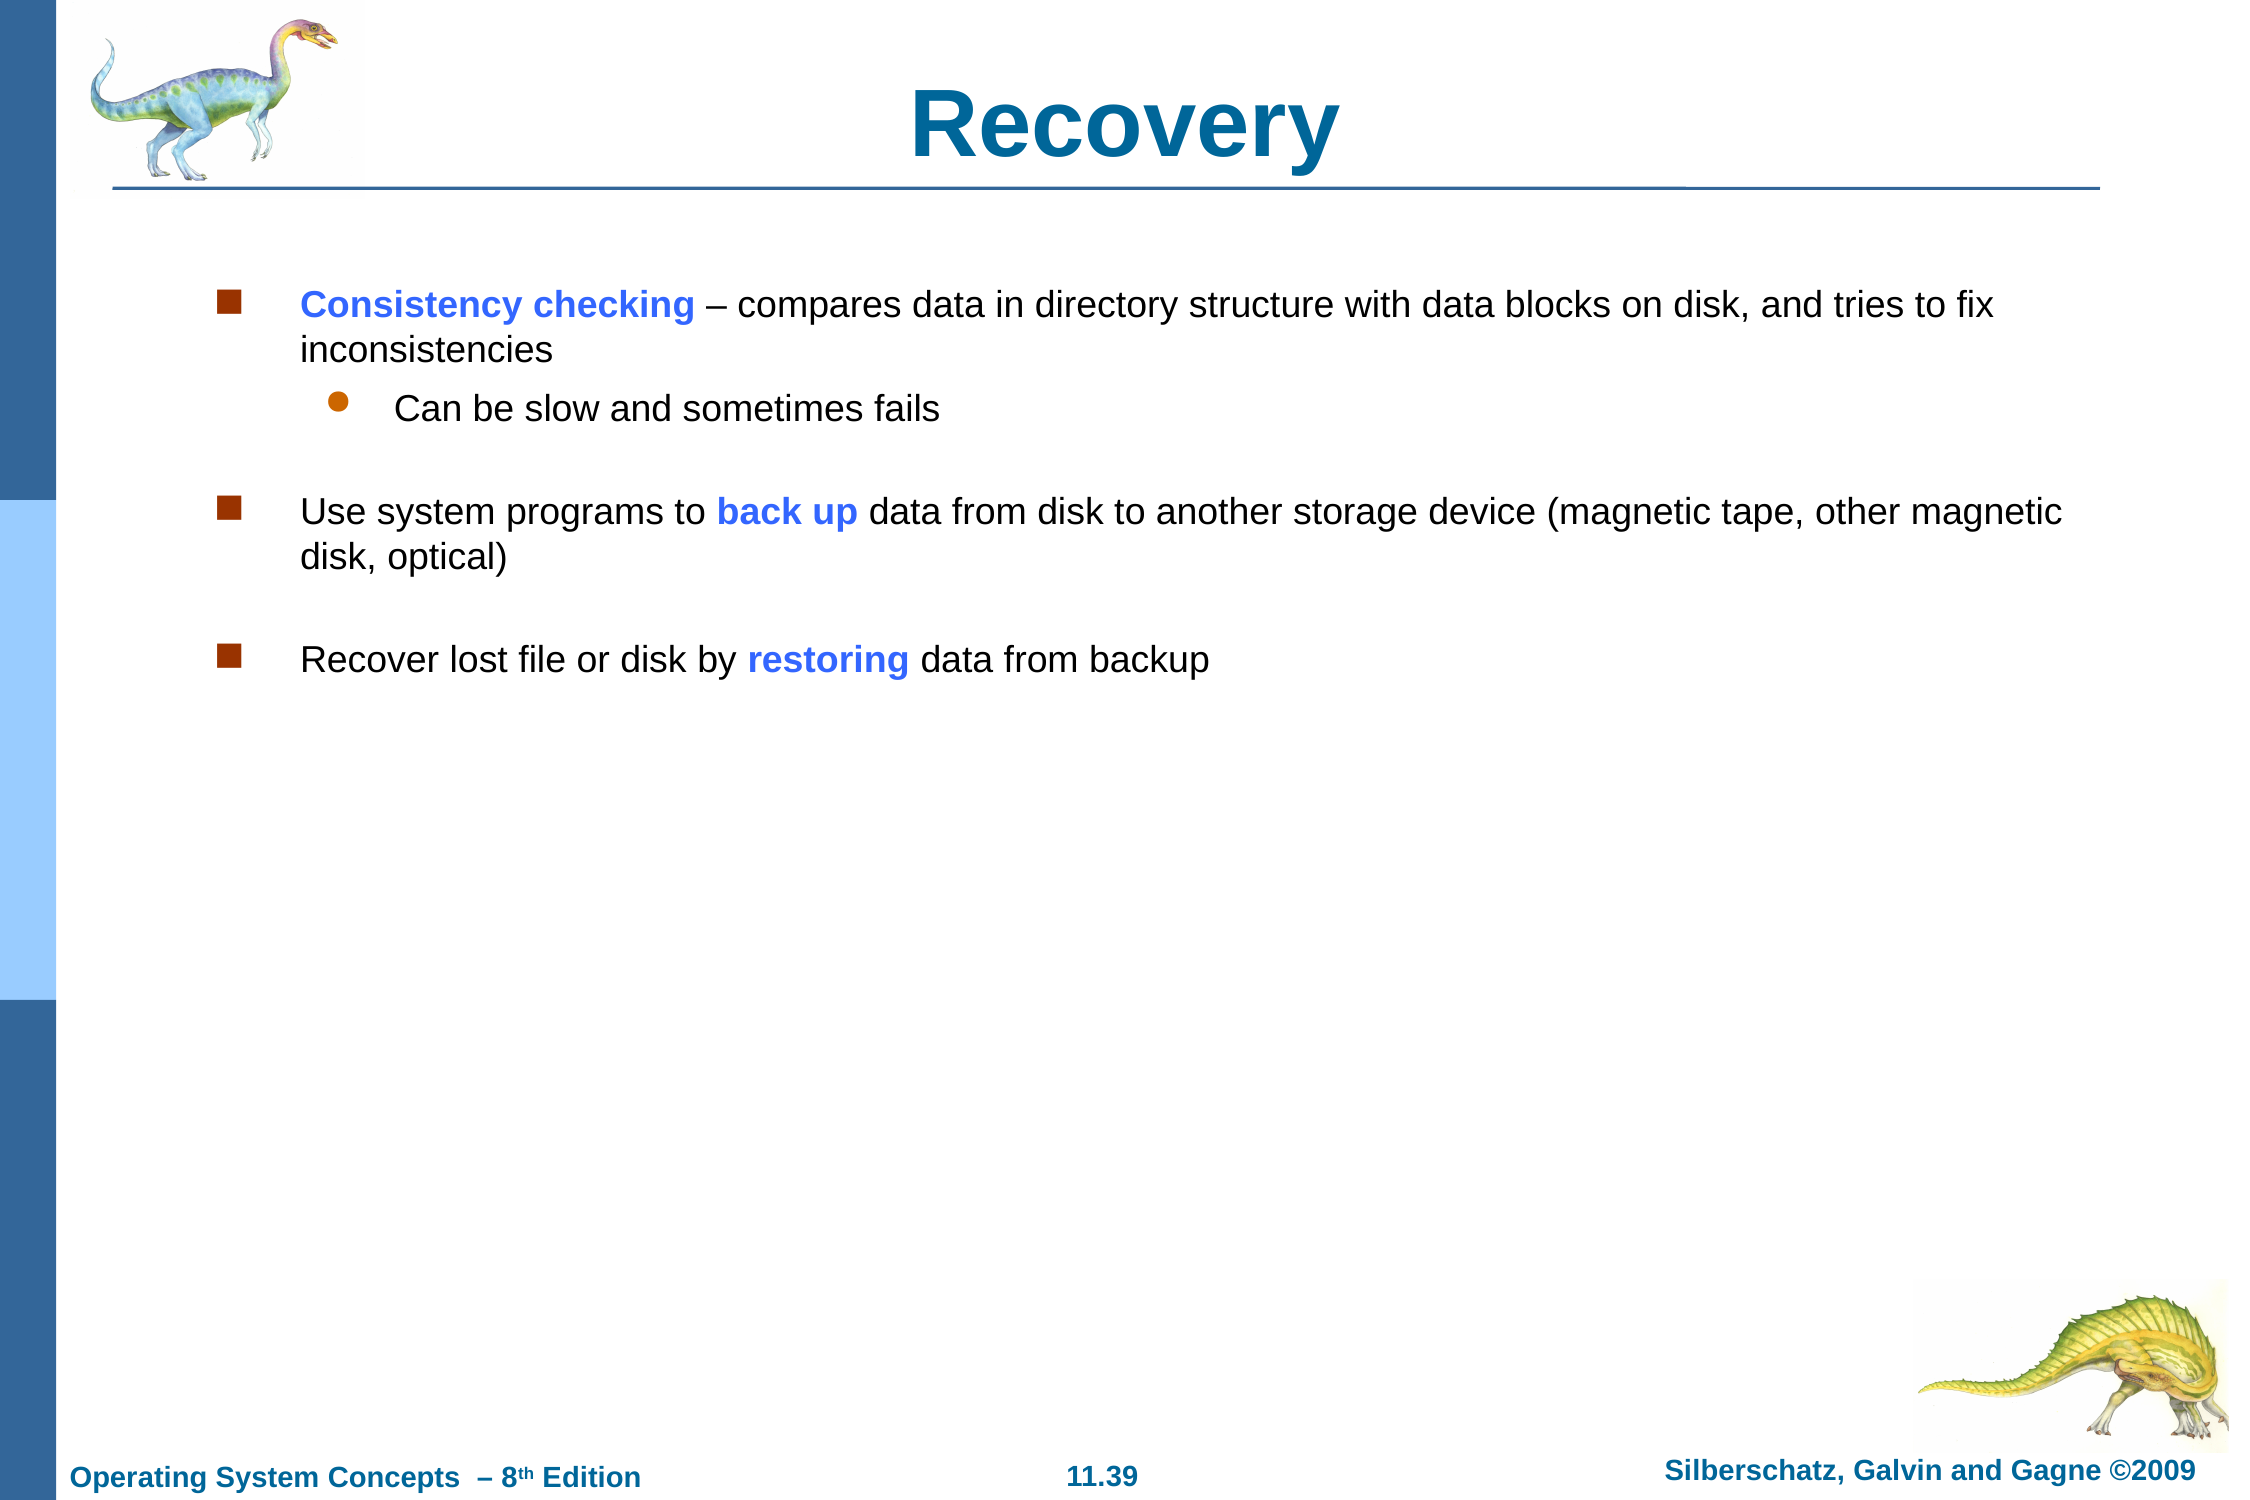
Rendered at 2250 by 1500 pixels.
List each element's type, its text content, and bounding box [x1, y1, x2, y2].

picture [70, 0, 365, 199]
title Recovery [112, 60, 2138, 187]
picture [1913, 1279, 2229, 1453]
list Consistency checking – compares data in directory structure with data blocks on disk, and tries to fix inconsistencies Can be slow and sometimes fails Use system programs to back up data from disk to another storage device (magnetic tape, other magnetic disk, optical) Recover lost file or disk by restoring data from backup [198, 269, 2088, 1261]
